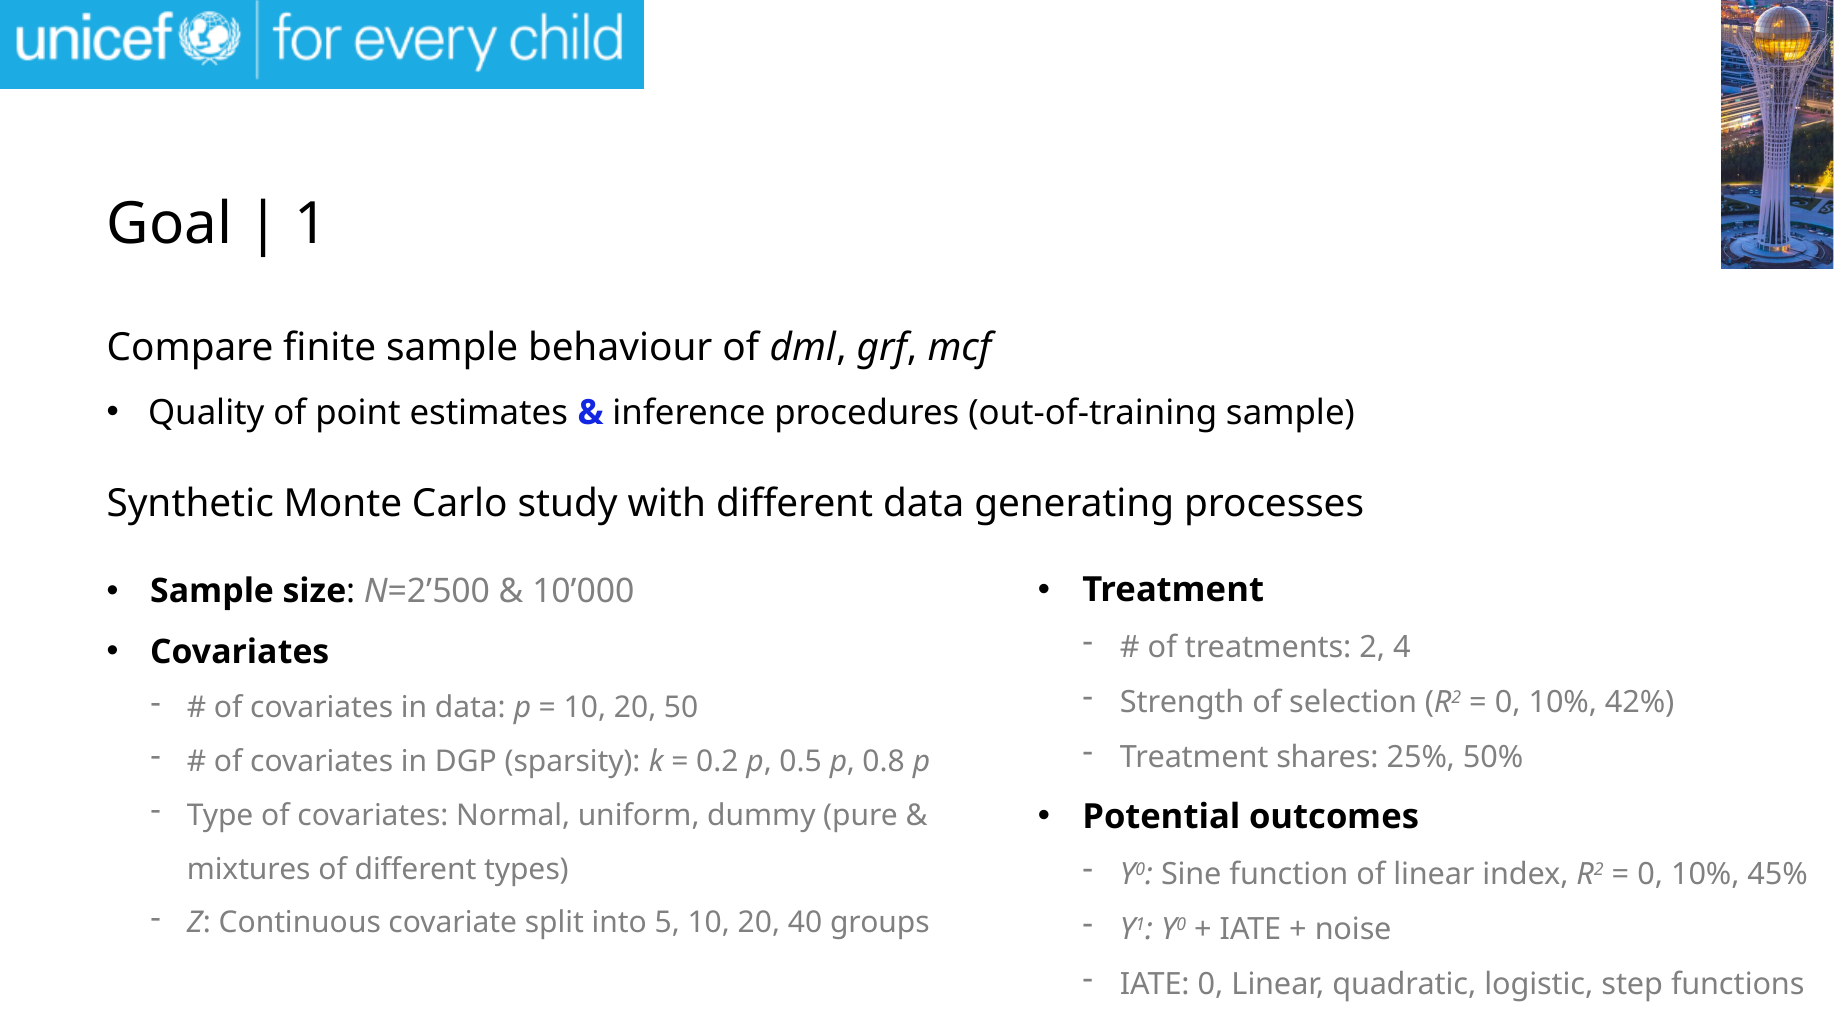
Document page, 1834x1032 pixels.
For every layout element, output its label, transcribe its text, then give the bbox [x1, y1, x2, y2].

picture [0, 0, 644, 89]
title Goal | 1 [91, 173, 1745, 268]
picture [1721, 0, 1834, 269]
text_box Sample size: N=2’500 & 10’000 Covariates # of covariates in data: p = 10, 20, 50 # of covariates in DGP (sparsity): k = 0.2 p, 0.5 p, 0.8 p Type of covariates: Normal, uniform, dummy (pure & mixtures of different types) Z: Continuous covariate split into 5, 10, 20, 40 groups [91, 541, 1000, 953]
text_box Treatment # of treatments: 2, 4 Strength of selection (R2 = 0, 10%, 42%) Treatment shares: 25%, 50% Potential outcomes Y0: Sine function of linear index, R2 = 0, 10%, 45% Y1: Y0 + IATE + noise IATE: 0, Linear, quadratic, logistic, step functions [1022, 539, 1834, 1032]
list Compare finite sample behaviour of dml, grf, mcf Quality of point estimates & inference procedures (out-of-training sample) Synthetic Monte Carlo study with different data generating processes [91, 291, 1745, 534]
